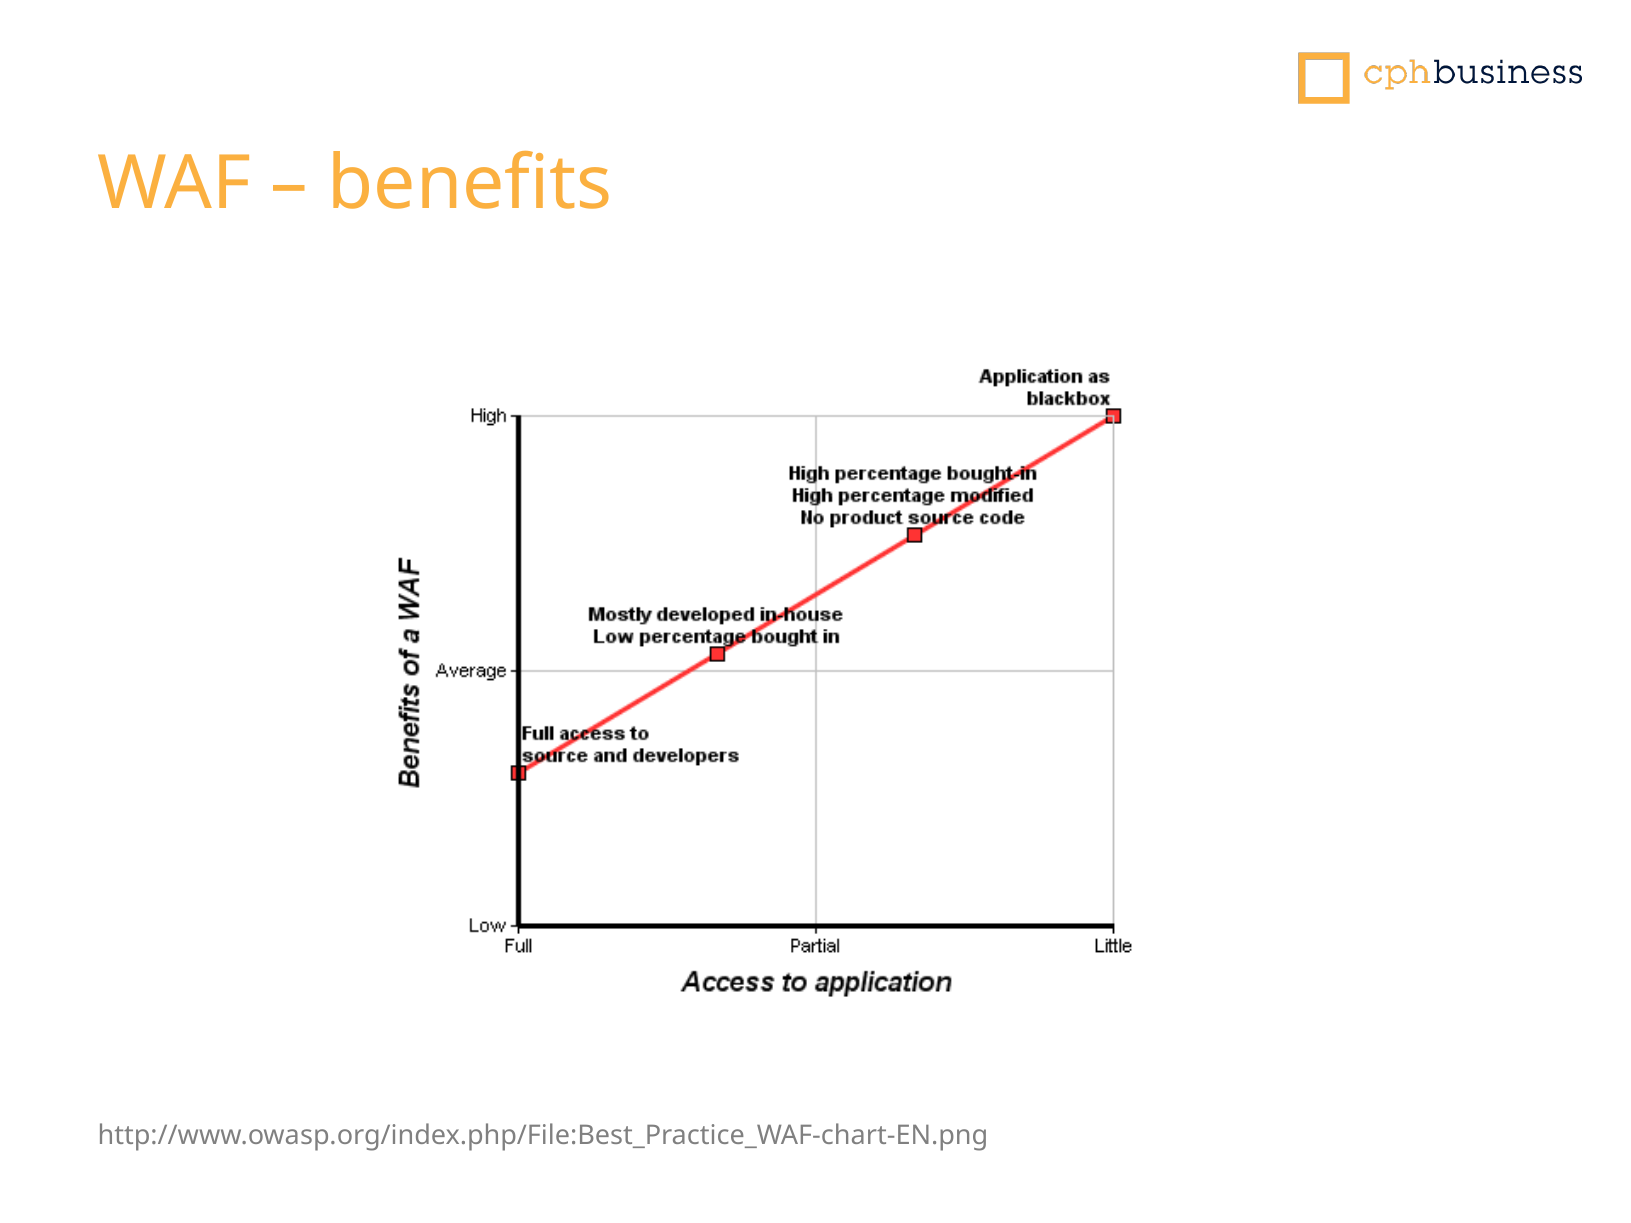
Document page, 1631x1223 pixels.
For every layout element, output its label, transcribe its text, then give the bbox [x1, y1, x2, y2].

title WAF – benefits [81, 125, 1549, 330]
picture [1247, 1, 1631, 155]
list http://www.owasp.org/index.php/File:Best_Practice_WAF-chart-EN.png [81, 1108, 1504, 1223]
picture [381, 356, 1147, 1070]
